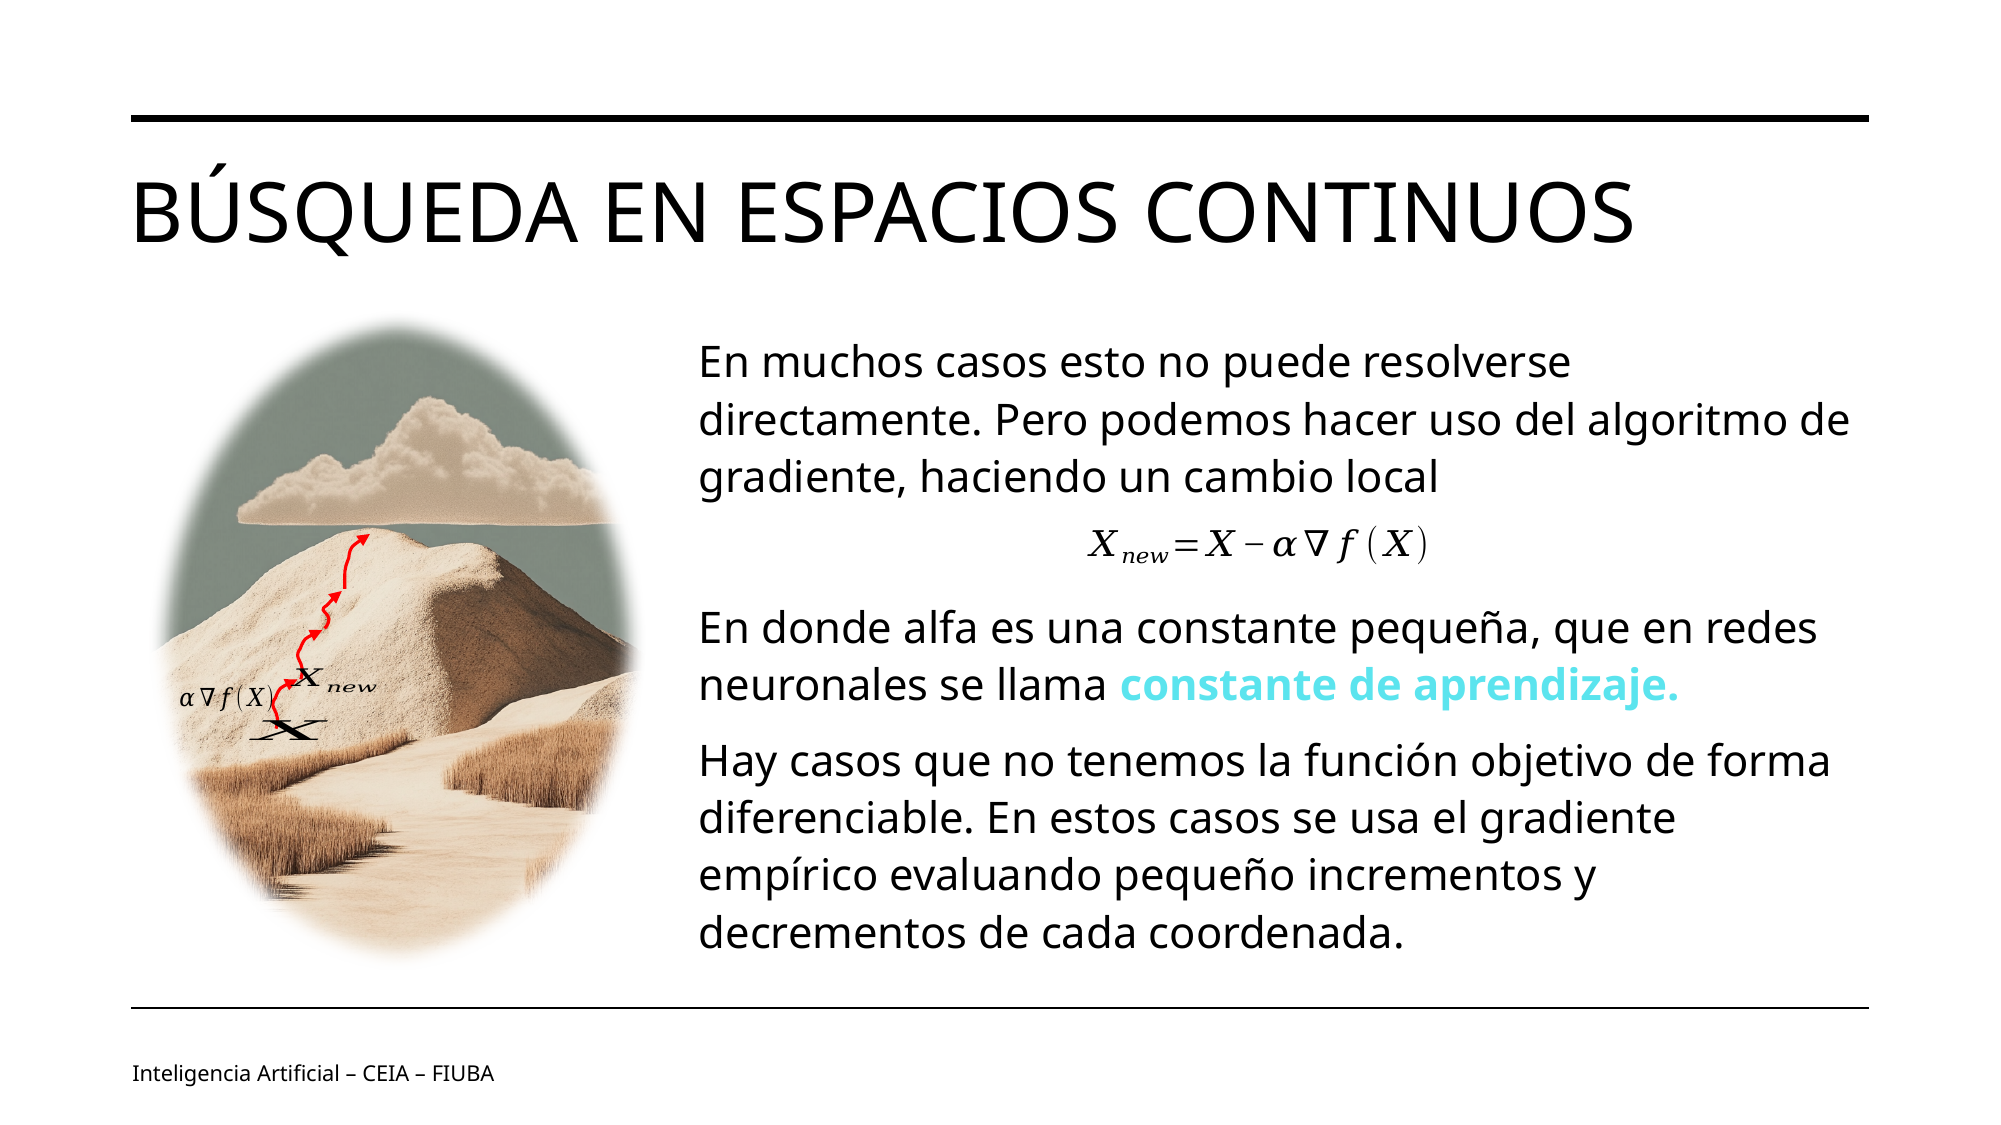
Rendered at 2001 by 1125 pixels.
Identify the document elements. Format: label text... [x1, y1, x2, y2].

picture [148, 310, 646, 971]
footer Inteligencia Artificial – CEIA – FIUBA [117, 1042, 862, 1103]
list En muchos casos esto no puede resolverse directamente. Pero podemos hacer uso del algoritmo de gradiente, haciendo un cambio local En donde alfa es una constante pequeña, que en redes neuronales se llama constante de aprendizaje. Hay casos que no tenemos la función objetivo de forma diferenciable. En estos casos se usa el gradiente empírico evaluando pequeño incrementos y decrementos de cada coordenada. [684, 321, 1869, 973]
title Búsqueda en espacios continuos [114, 151, 1869, 377]
